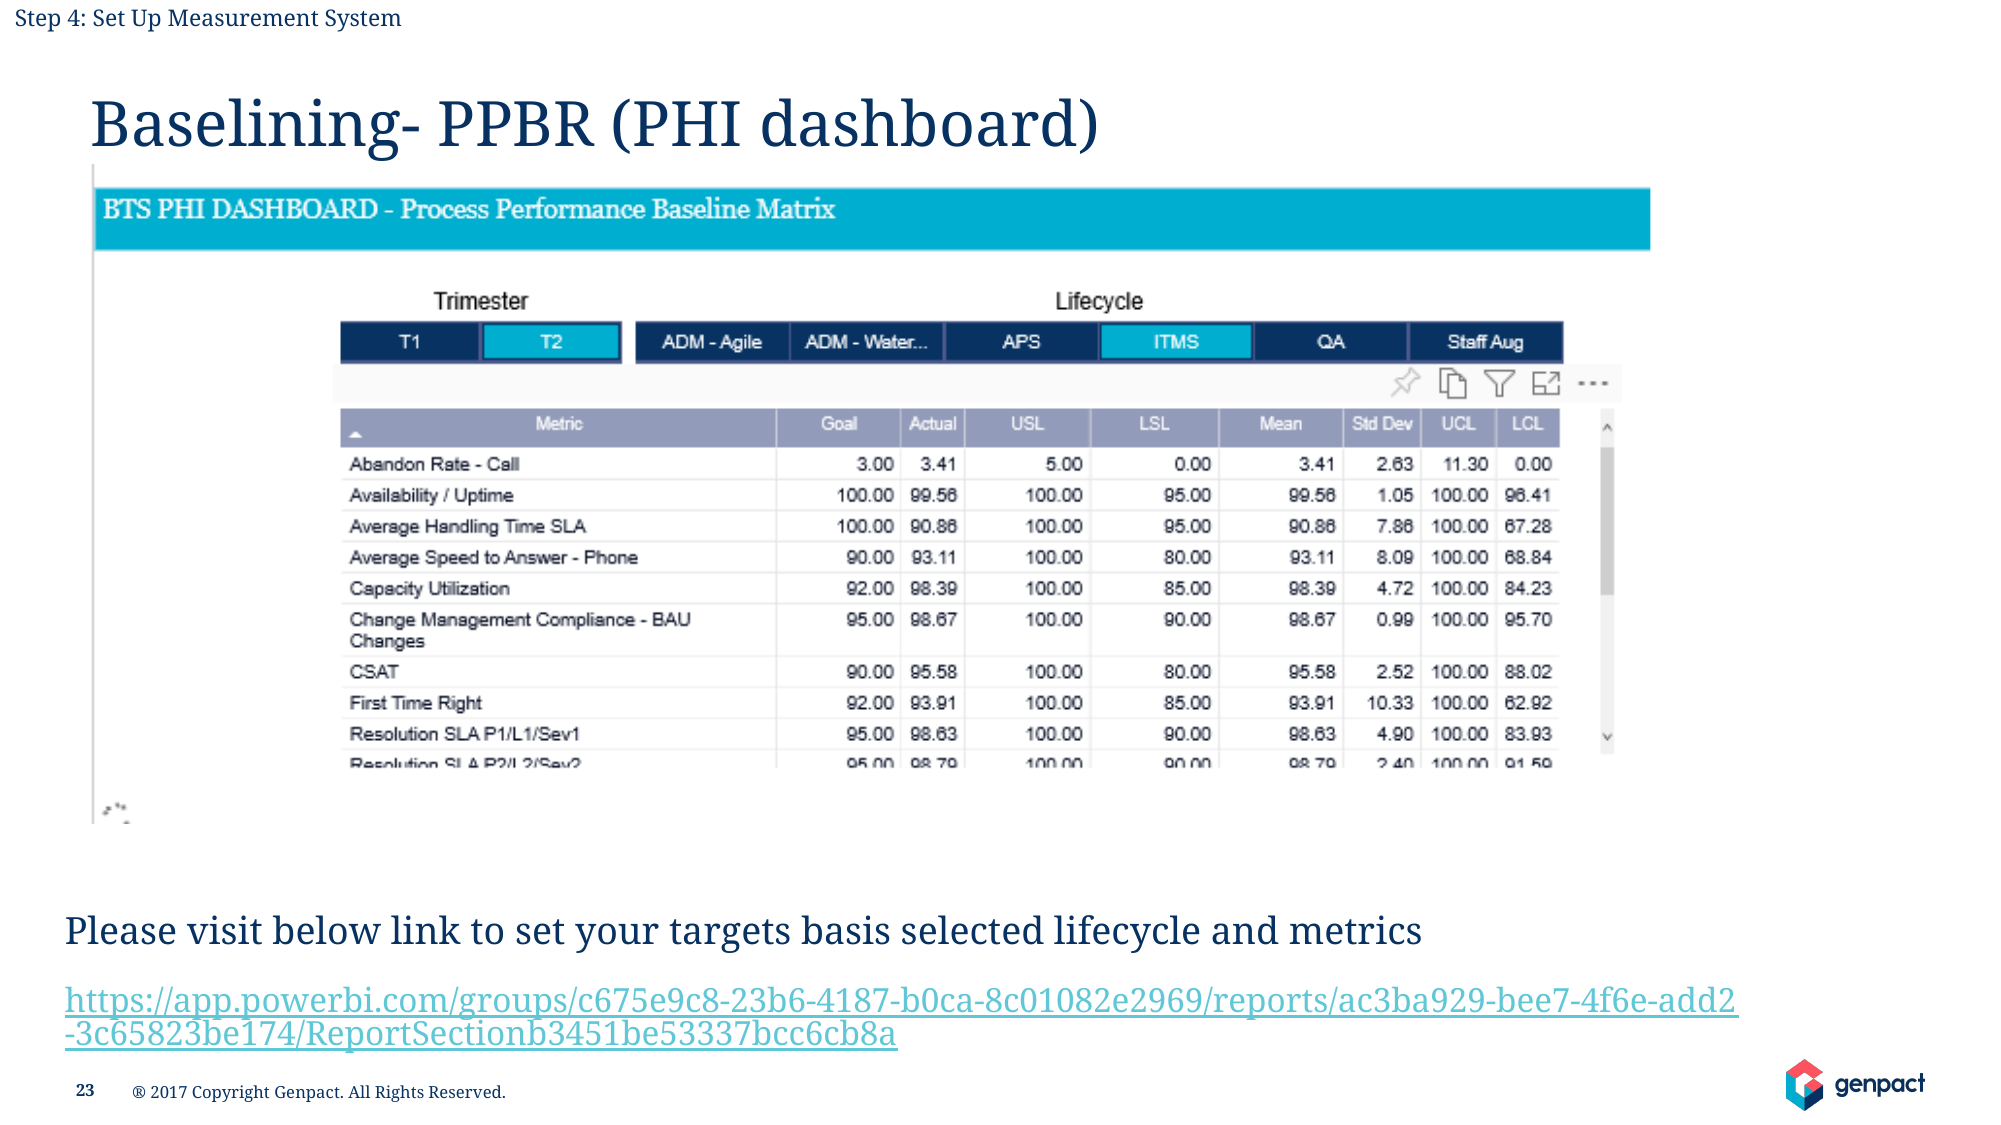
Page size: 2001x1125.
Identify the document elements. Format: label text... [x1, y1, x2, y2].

picture [76, 164, 1651, 825]
text_box Step 4: Set Up Measurement System [0, 0, 817, 39]
text_box https://app.powerbi.com/groups/c675e9c8-23b6-4187-b0ca-8c01082e2969/reports/ac3ba929-bee7-4f6e-add2-3c65823be174/ReportSectionb3451be53337bcc6cb8a [49, 971, 1763, 1032]
picture [1786, 1059, 1925, 1111]
list Please visit below link to set your targets basis selected lifecycle and metrics [50, 885, 1637, 971]
list Baselining- PPBR (PHI dashboard) [75, 77, 1263, 164]
